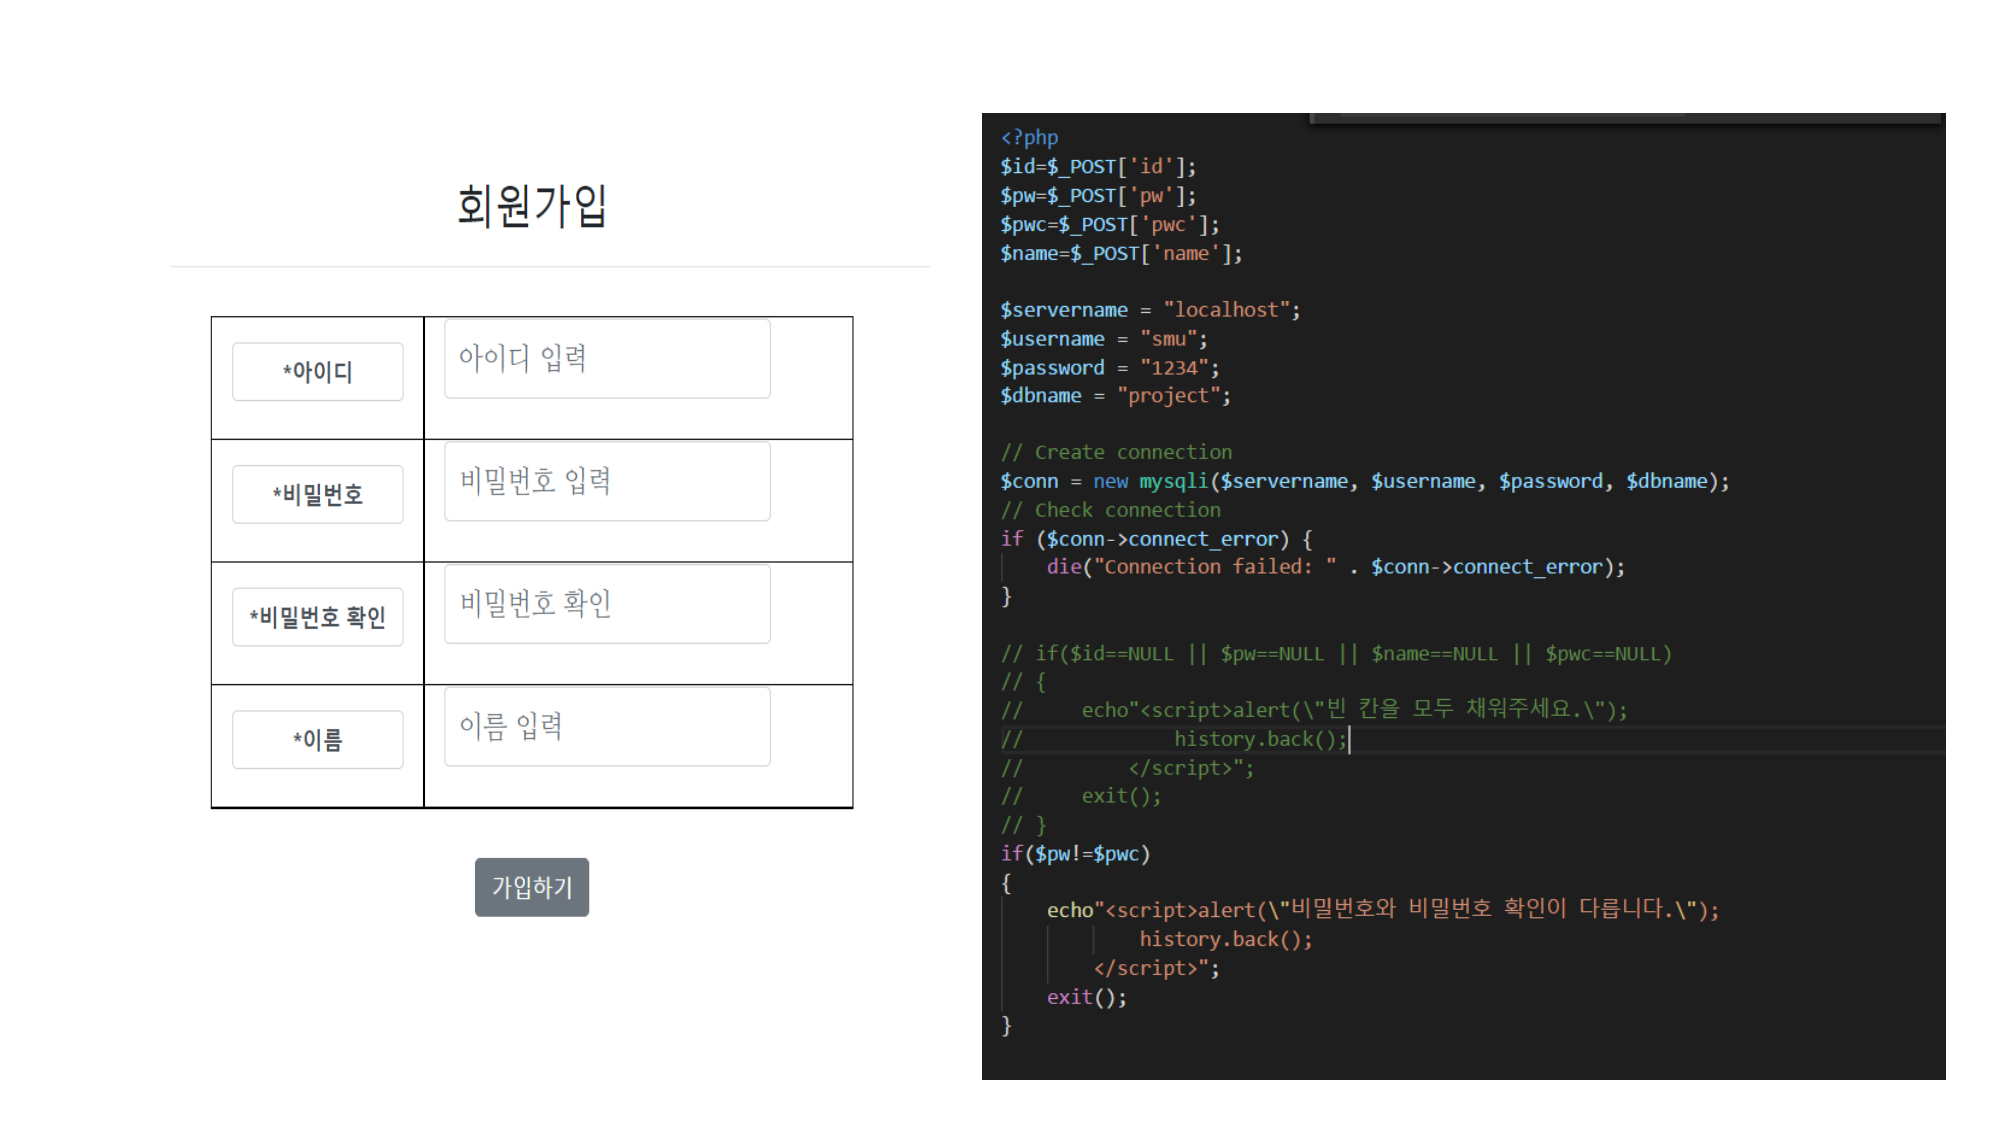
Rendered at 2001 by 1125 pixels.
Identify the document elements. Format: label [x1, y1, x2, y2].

picture [981, 113, 1946, 1080]
list [170, 131, 930, 1007]
